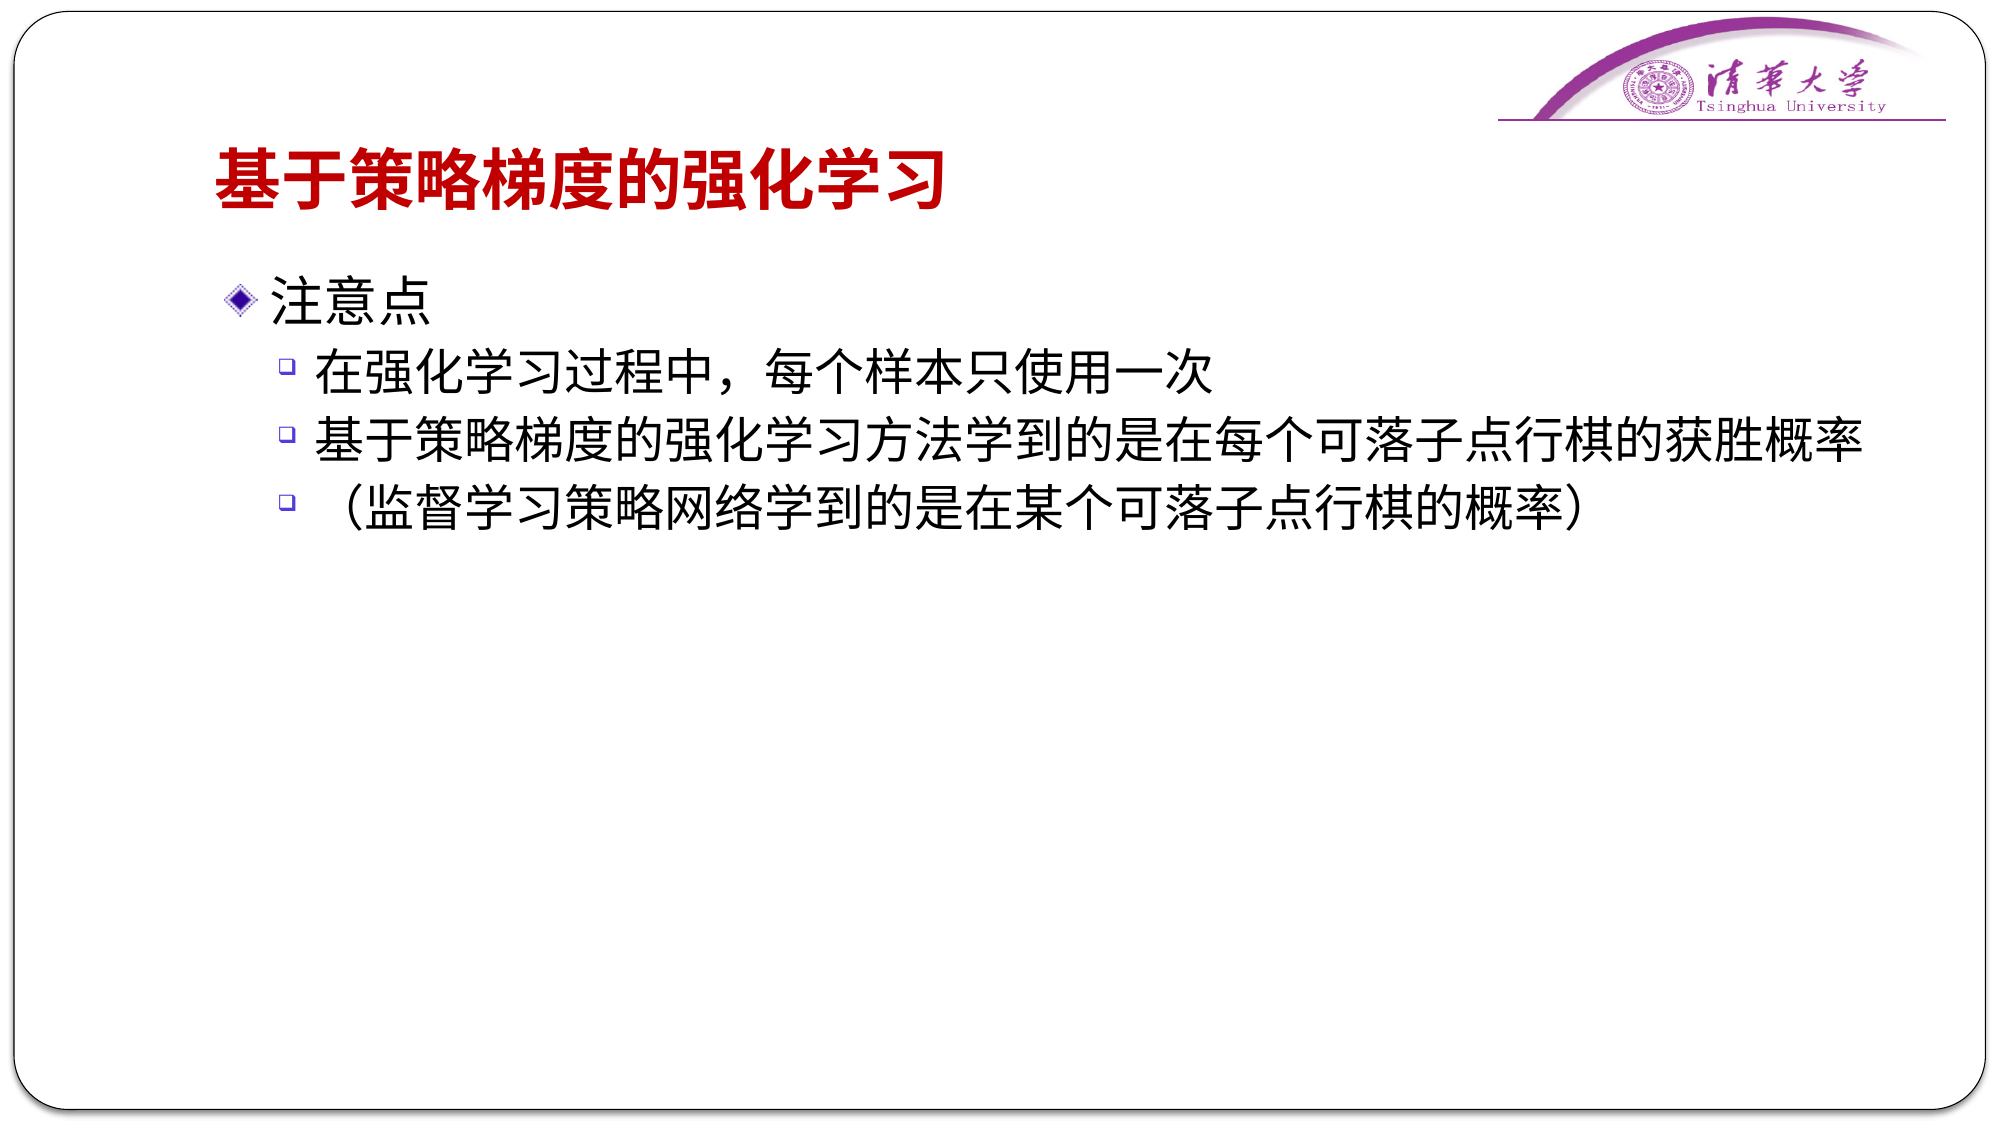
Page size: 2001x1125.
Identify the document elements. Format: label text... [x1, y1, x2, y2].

list 注意点 在强化学习过程中，每个样本只使用一次 基于策略梯度的强化学习方法学到的是在每个可落子点行棋的获胜概率 （监督学习策略网络学到的是在某个可落子点行棋的概率） [210, 260, 1910, 1011]
picture [1498, 14, 1946, 121]
title 基于策略梯度的强化学习 [200, 45, 1900, 233]
picture [224, 284, 258, 317]
